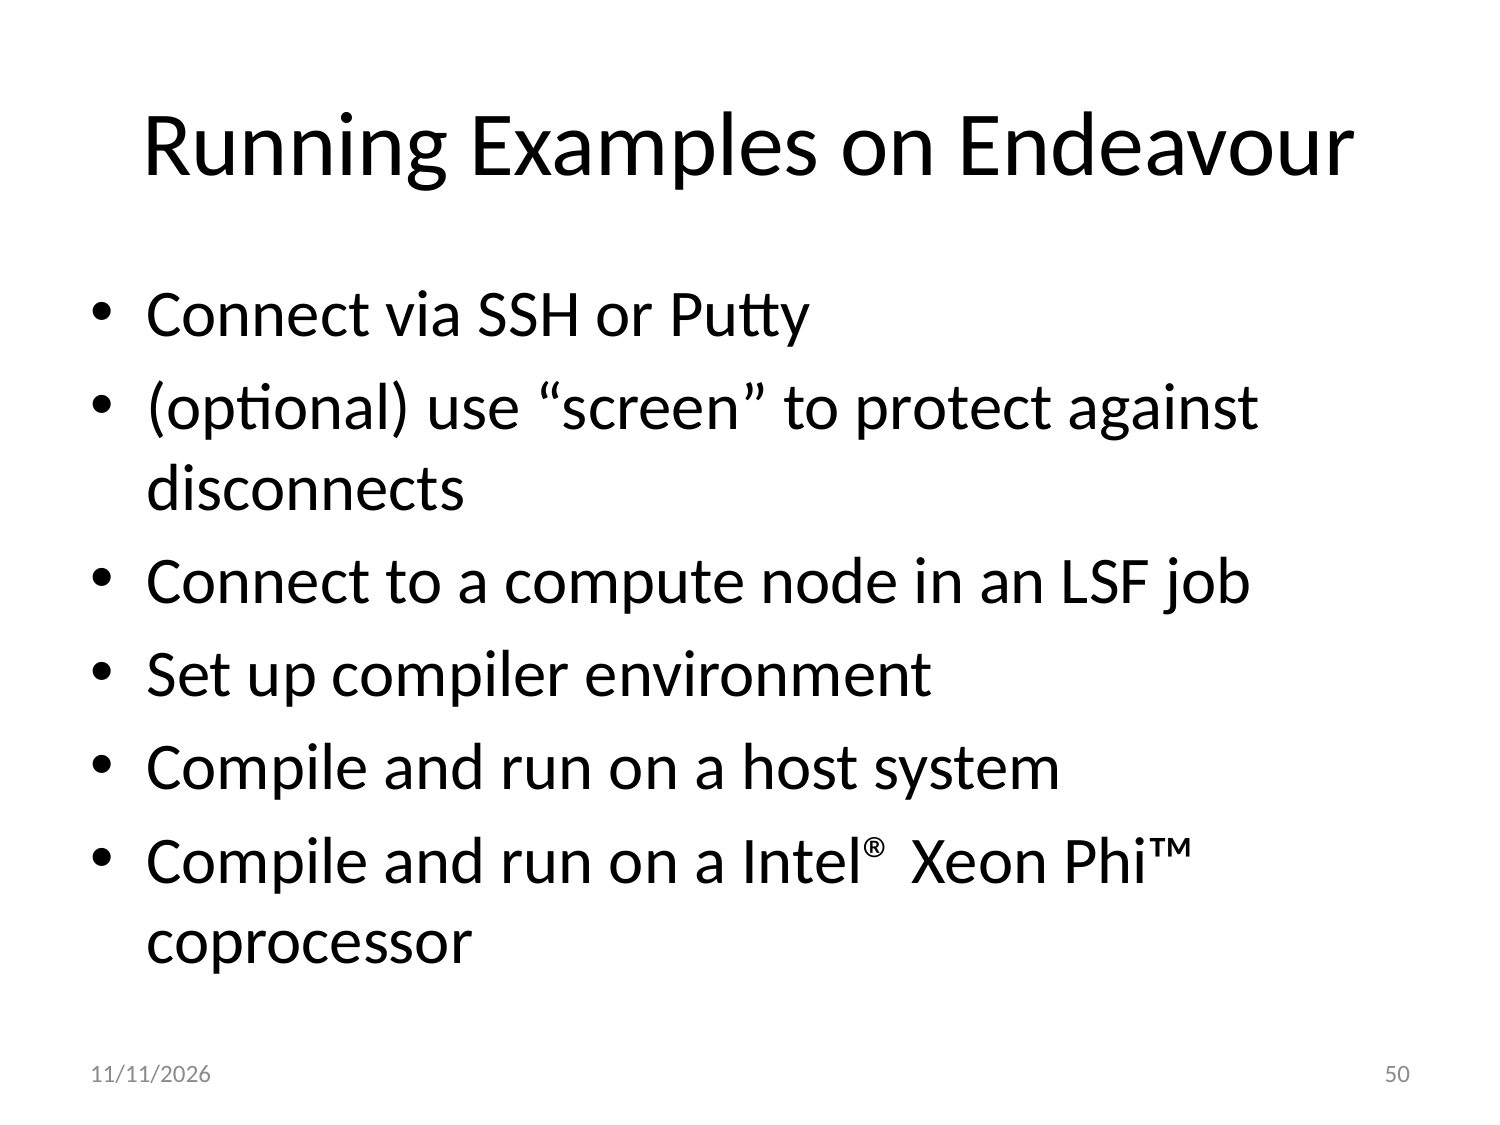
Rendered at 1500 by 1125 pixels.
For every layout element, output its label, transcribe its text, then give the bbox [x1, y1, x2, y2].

list Connect via SSH or Putty (optional) use “screen” to protect against disconnects Connect to a compute node in an LSF job Set up compiler environment Compile and run on a host system Compile and run on a Intel® Xeon Phi™ coprocessor [75, 262, 1425, 1005]
title Running Examples on Endeavour [75, 45, 1425, 233]
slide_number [75, 1042, 425, 1103]
slide_number 50 [1074, 1042, 1425, 1103]
